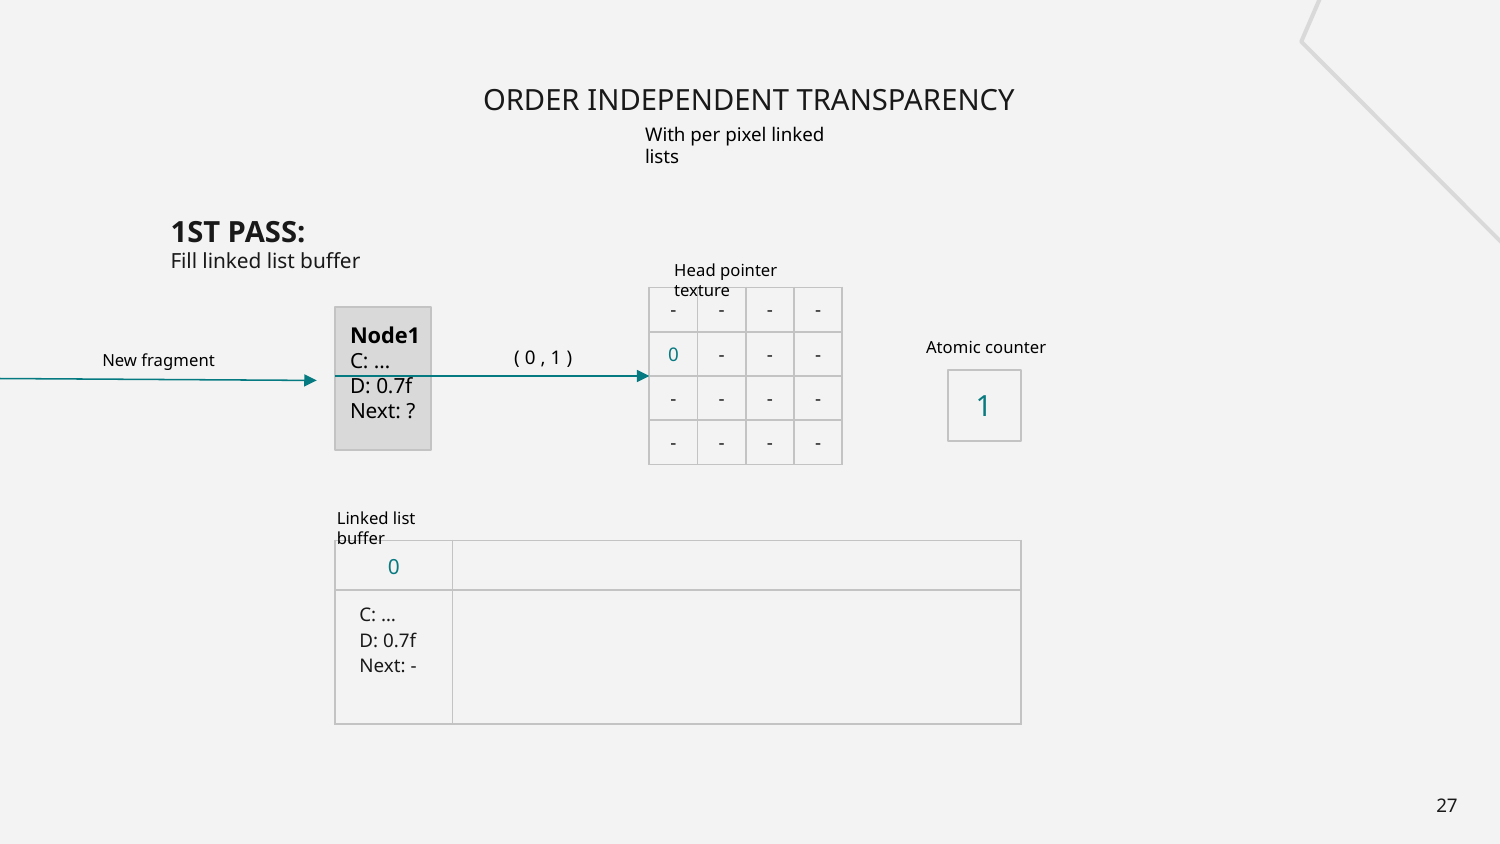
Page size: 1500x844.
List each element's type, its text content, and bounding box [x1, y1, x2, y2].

text_box Linked list buffer [322, 500, 465, 556]
text_box Head pointer texture [659, 252, 843, 307]
table_cell - [650, 377, 697, 419]
text_box Atomic counter [911, 329, 1094, 364]
table_cell 0 [650, 333, 697, 375]
table_cell - [698, 421, 745, 464]
text_box 27 [1402, 778, 1492, 844]
table_cell - [698, 333, 745, 375]
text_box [0, 377, 317, 381]
title ORDER INDEPENDENT TRANSPARENCY [441, 66, 1057, 130]
table_header [453, 541, 1020, 589]
table_header - [747, 307, 793, 331]
table_cell - [795, 421, 841, 464]
table_cell - [698, 377, 745, 419]
table_cell - [795, 377, 841, 419]
table_header - [650, 288, 697, 331]
table_cell - [795, 333, 841, 375]
table_cell - [747, 333, 793, 375]
table_header 0 [336, 556, 452, 589]
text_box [334, 306, 439, 451]
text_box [947, 369, 1034, 442]
table_cell - [650, 421, 697, 464]
table_cell - [747, 377, 793, 419]
text_box With per pixel linked lists [630, 115, 868, 175]
table_header - [698, 307, 745, 331]
table_cell - [747, 421, 793, 464]
table_cell [453, 591, 1020, 723]
text_box ( 0 , 1 ) [499, 338, 588, 375]
table_header - [795, 307, 841, 331]
text_box New fragment [87, 342, 231, 376]
text_box 1ST PASS: Fill linked list buffer [155, 198, 645, 262]
table_cell C: … D: 0.7f Next: - [336, 591, 452, 723]
